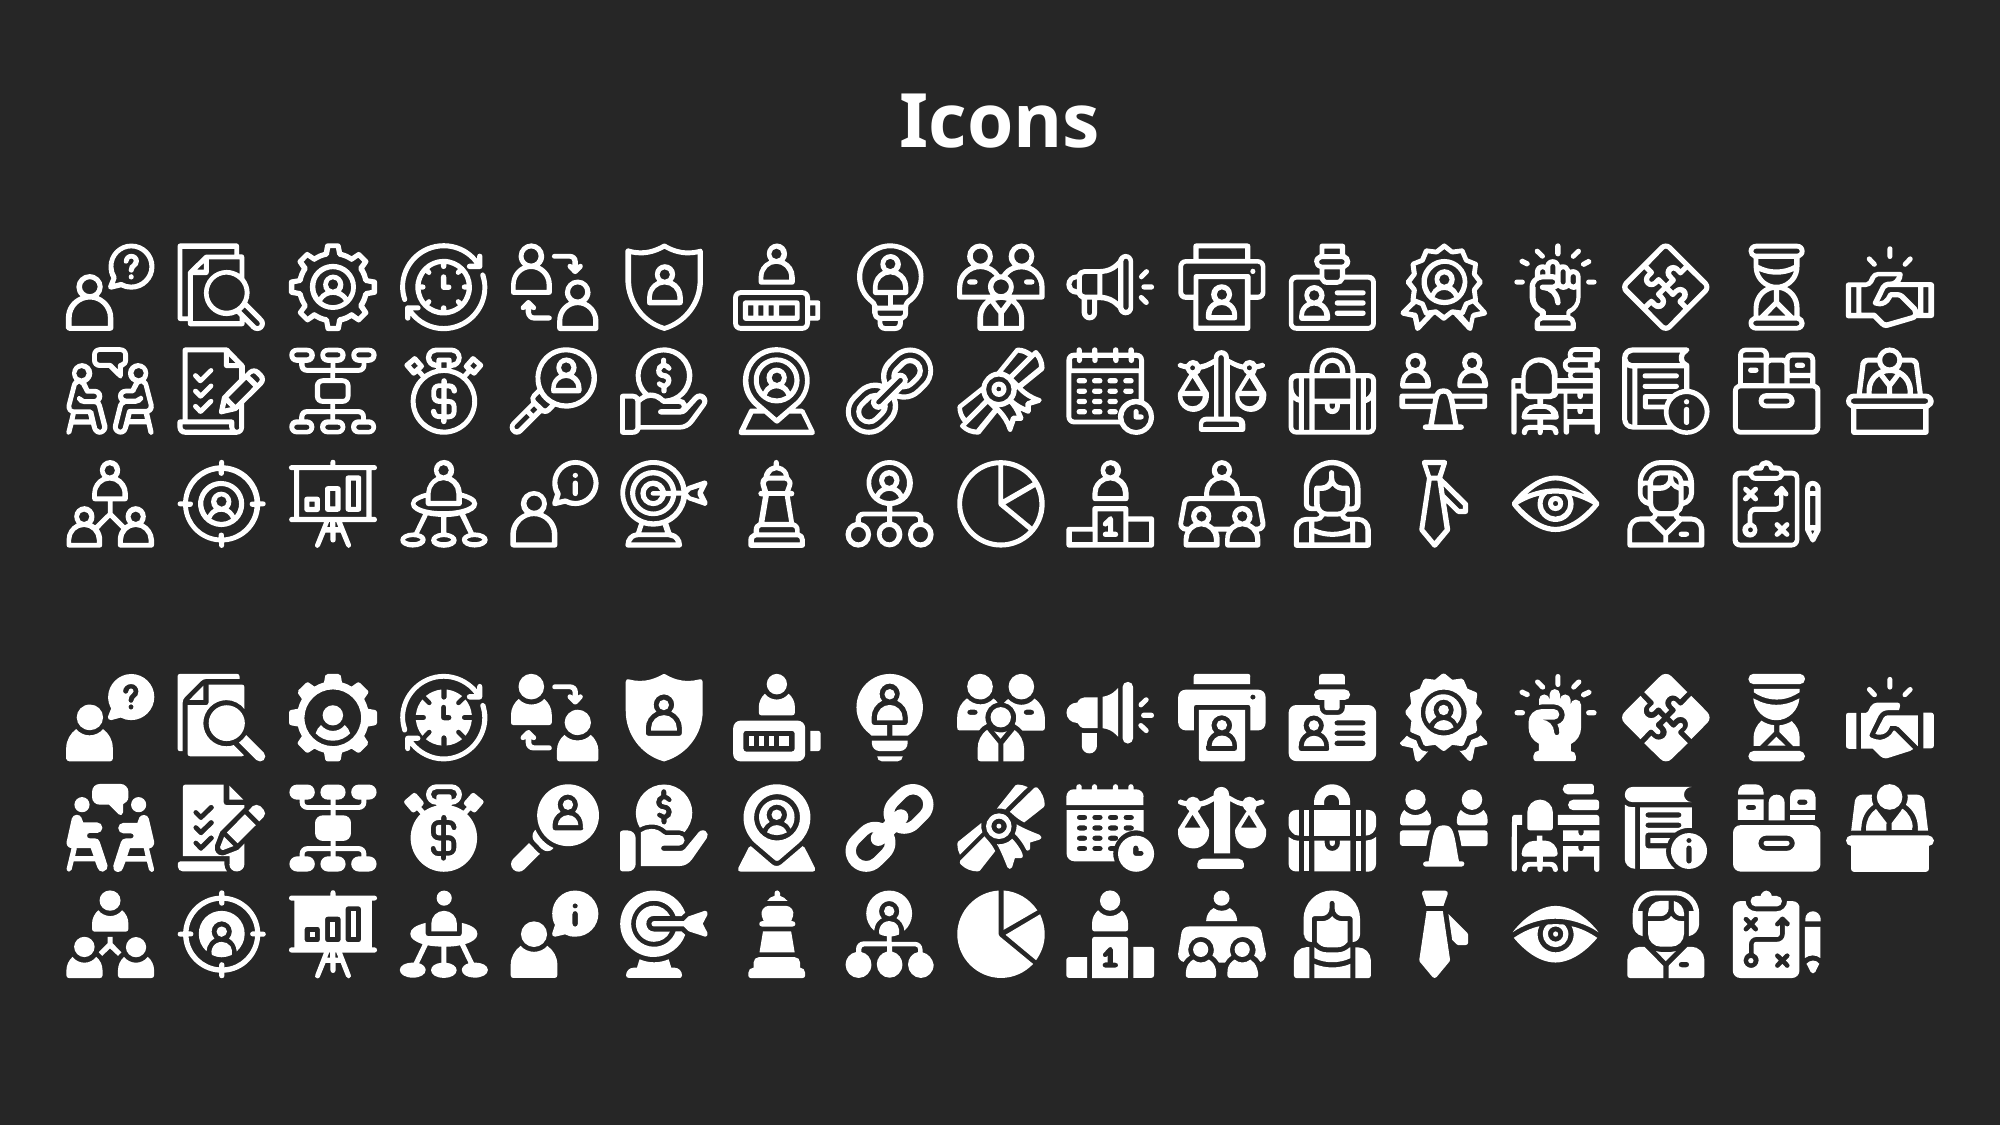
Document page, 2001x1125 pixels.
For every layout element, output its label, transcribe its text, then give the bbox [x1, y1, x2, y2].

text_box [65, 243, 1934, 979]
text_box Icons [0, 65, 2000, 170]
